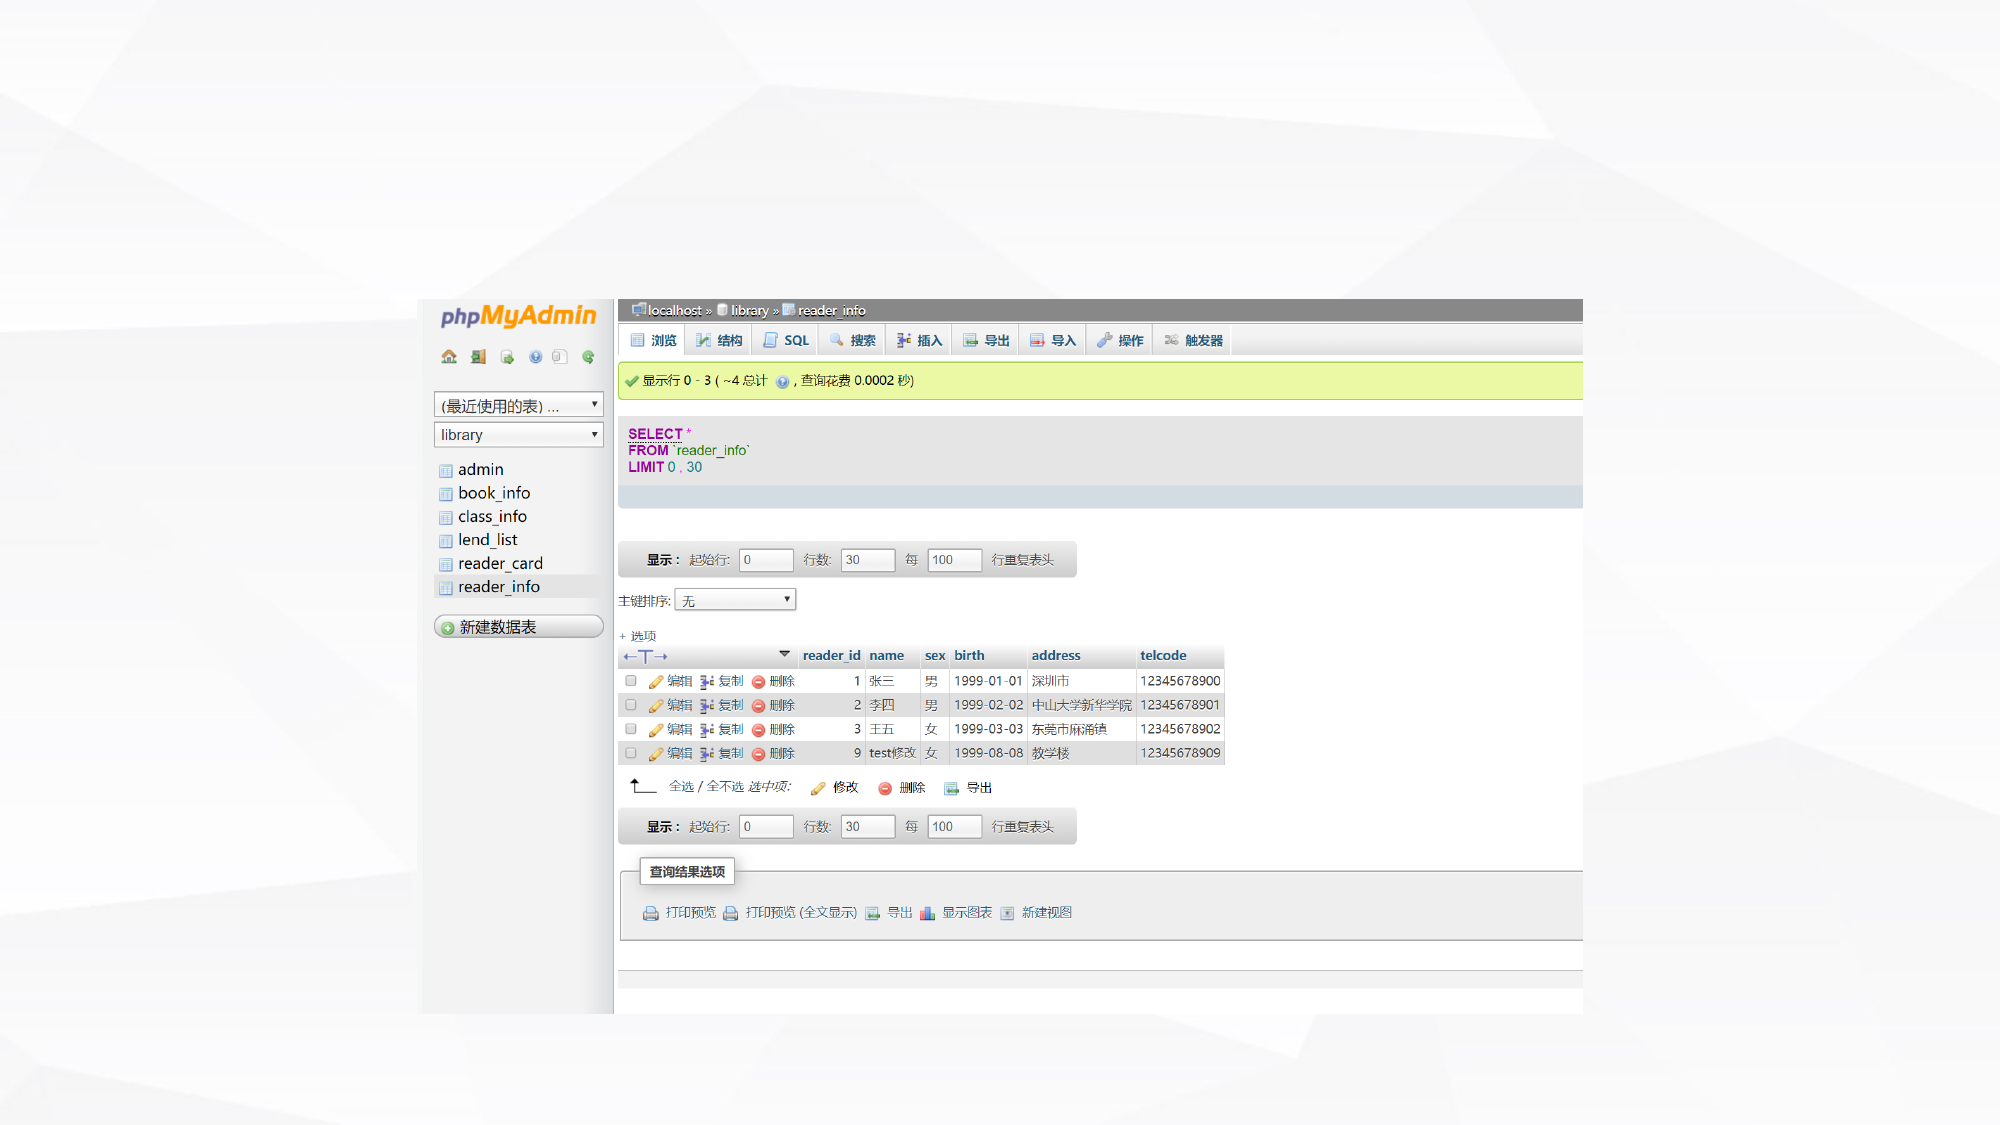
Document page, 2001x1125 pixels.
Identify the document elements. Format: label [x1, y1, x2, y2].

list [417, 299, 1583, 1014]
